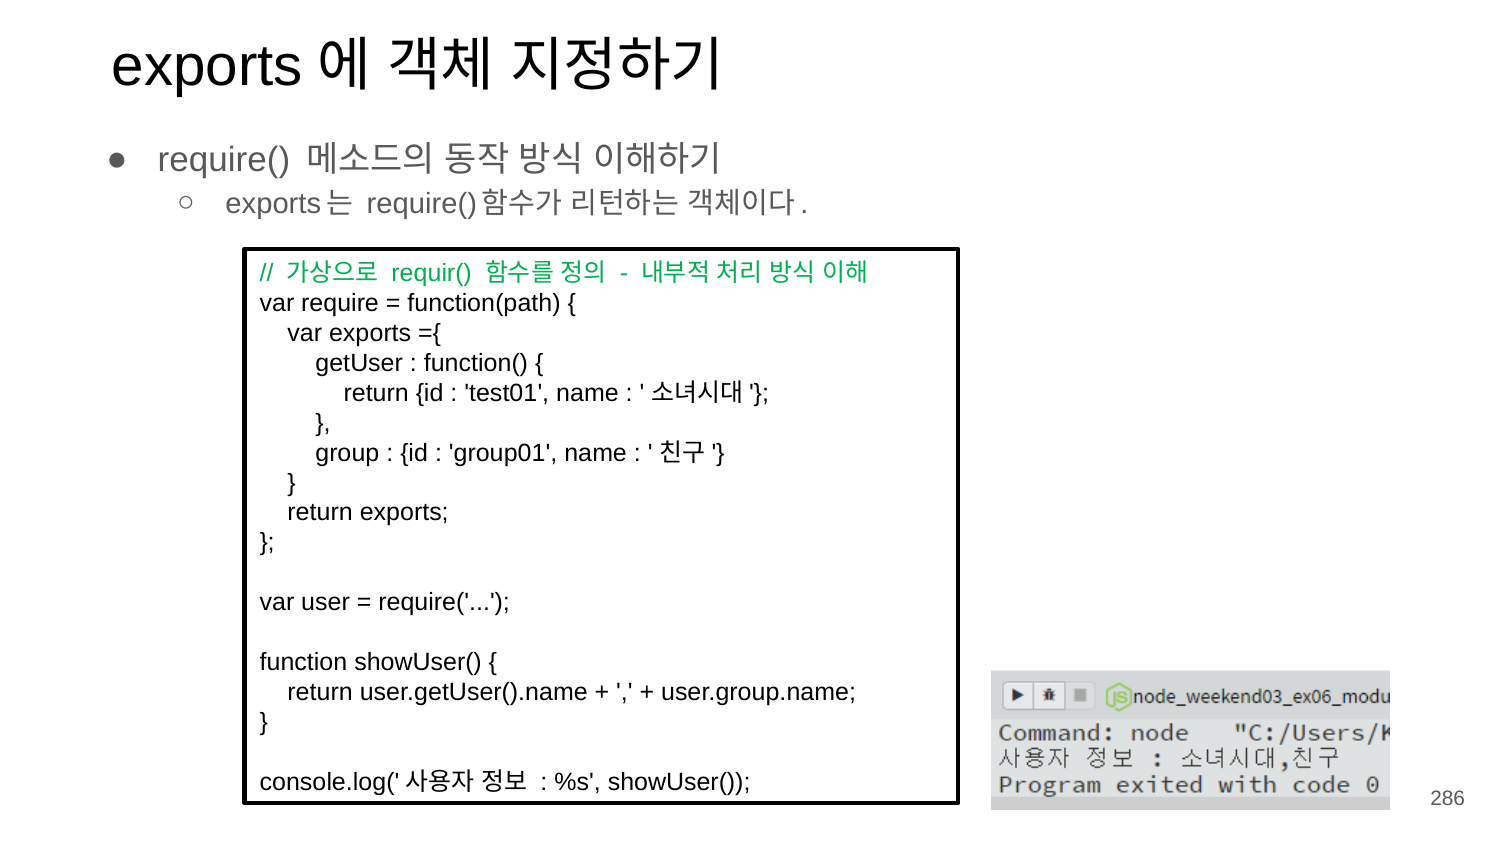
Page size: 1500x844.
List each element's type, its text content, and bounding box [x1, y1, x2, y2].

title exports에 객체 지정하기 [96, 12, 1500, 129]
picture [991, 669, 1391, 810]
text_box // 가상으로 requir() 함수를 정의 - 내부적 처리 방식 이해 var require = function(path) { var exports ={ getUser : function() { return {id : 'test01', name : '소녀시대'}; }, group : {id : 'group01', name : '친구'} } return exports; }; var user = require('...'); function showUser() { return user.getUser().name + ',' + user.group.name; } console.log('사용자 정보 : %s', showUser()); [244, 248, 959, 803]
slide_number ‹#› [1389, 764, 1480, 830]
list require() 메소드의 동작 방식 이해하기 exports는 require()함수가 리턴하는 객체이다. [75, 115, 1425, 235]
